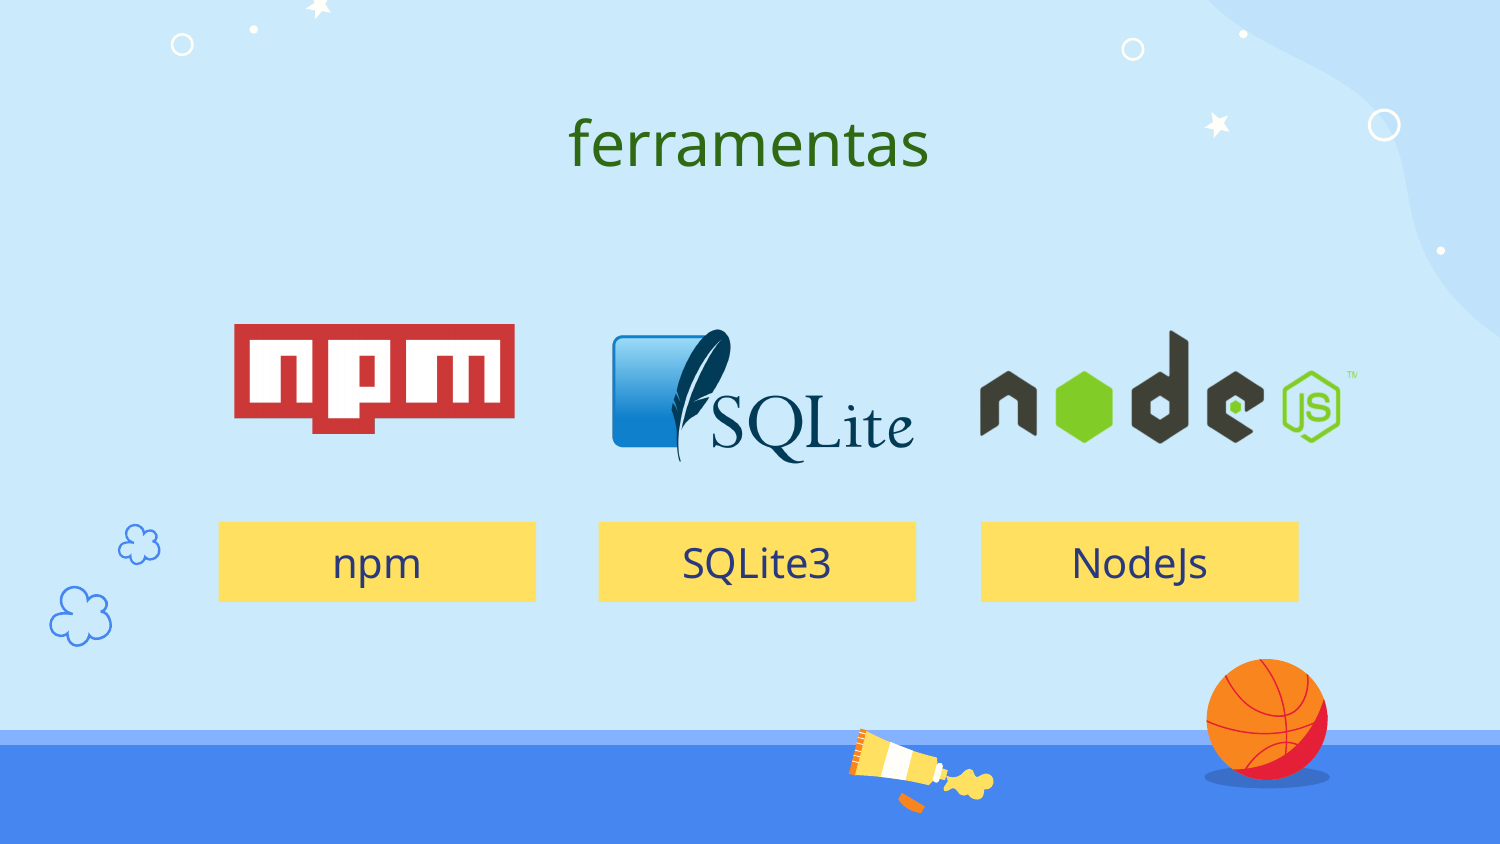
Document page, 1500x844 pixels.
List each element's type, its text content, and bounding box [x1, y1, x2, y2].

text_box NodeJs [981, 521, 1299, 602]
picture [980, 324, 1358, 455]
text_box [1204, 658, 1331, 789]
text_box SQLite3 [598, 521, 917, 602]
picture [234, 324, 515, 436]
picture [603, 321, 922, 473]
text_box npm [218, 521, 537, 602]
title ferramentas [118, 88, 1382, 183]
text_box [848, 728, 995, 814]
